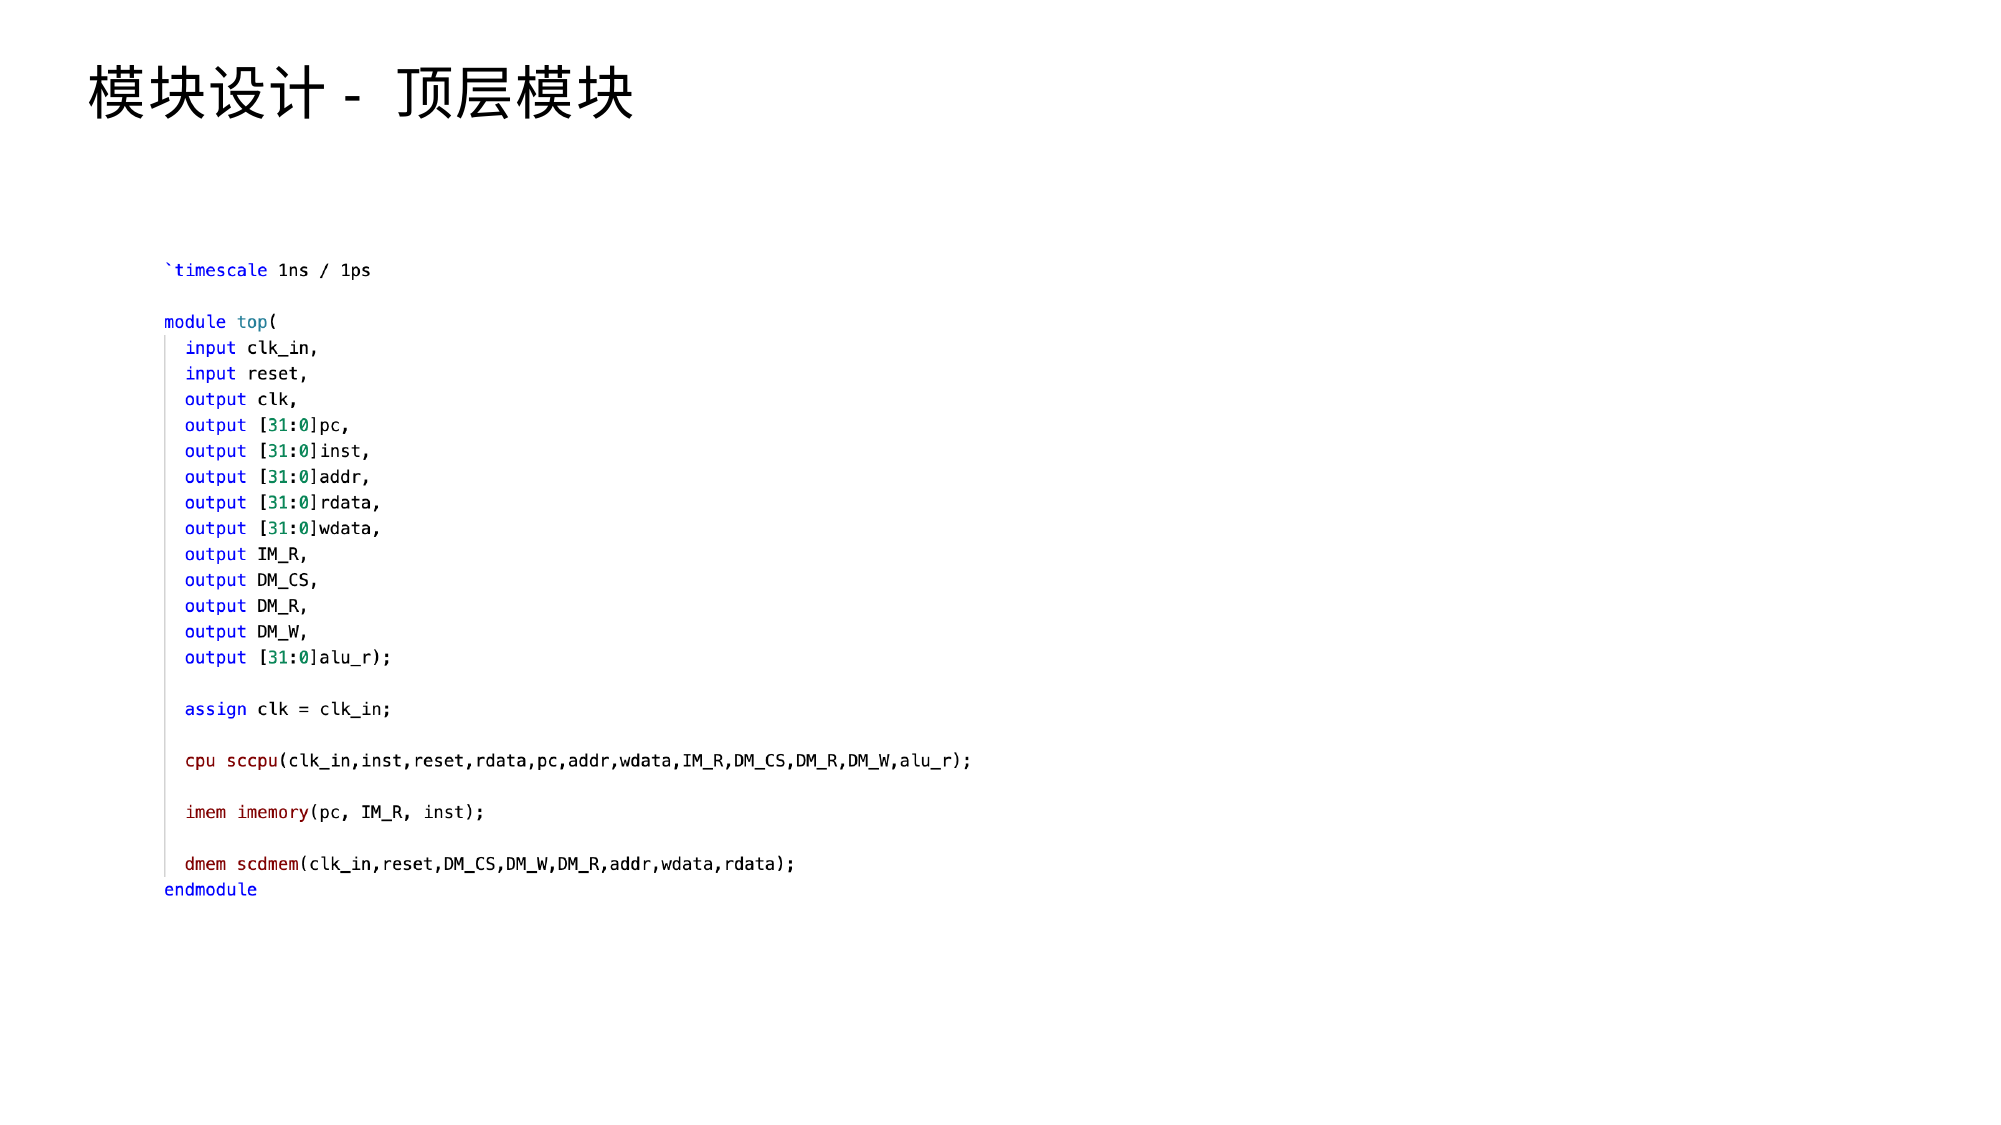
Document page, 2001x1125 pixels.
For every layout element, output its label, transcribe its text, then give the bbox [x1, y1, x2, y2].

picture [155, 253, 984, 901]
text_box 模块设计- 顶层模块 [73, 49, 1305, 134]
